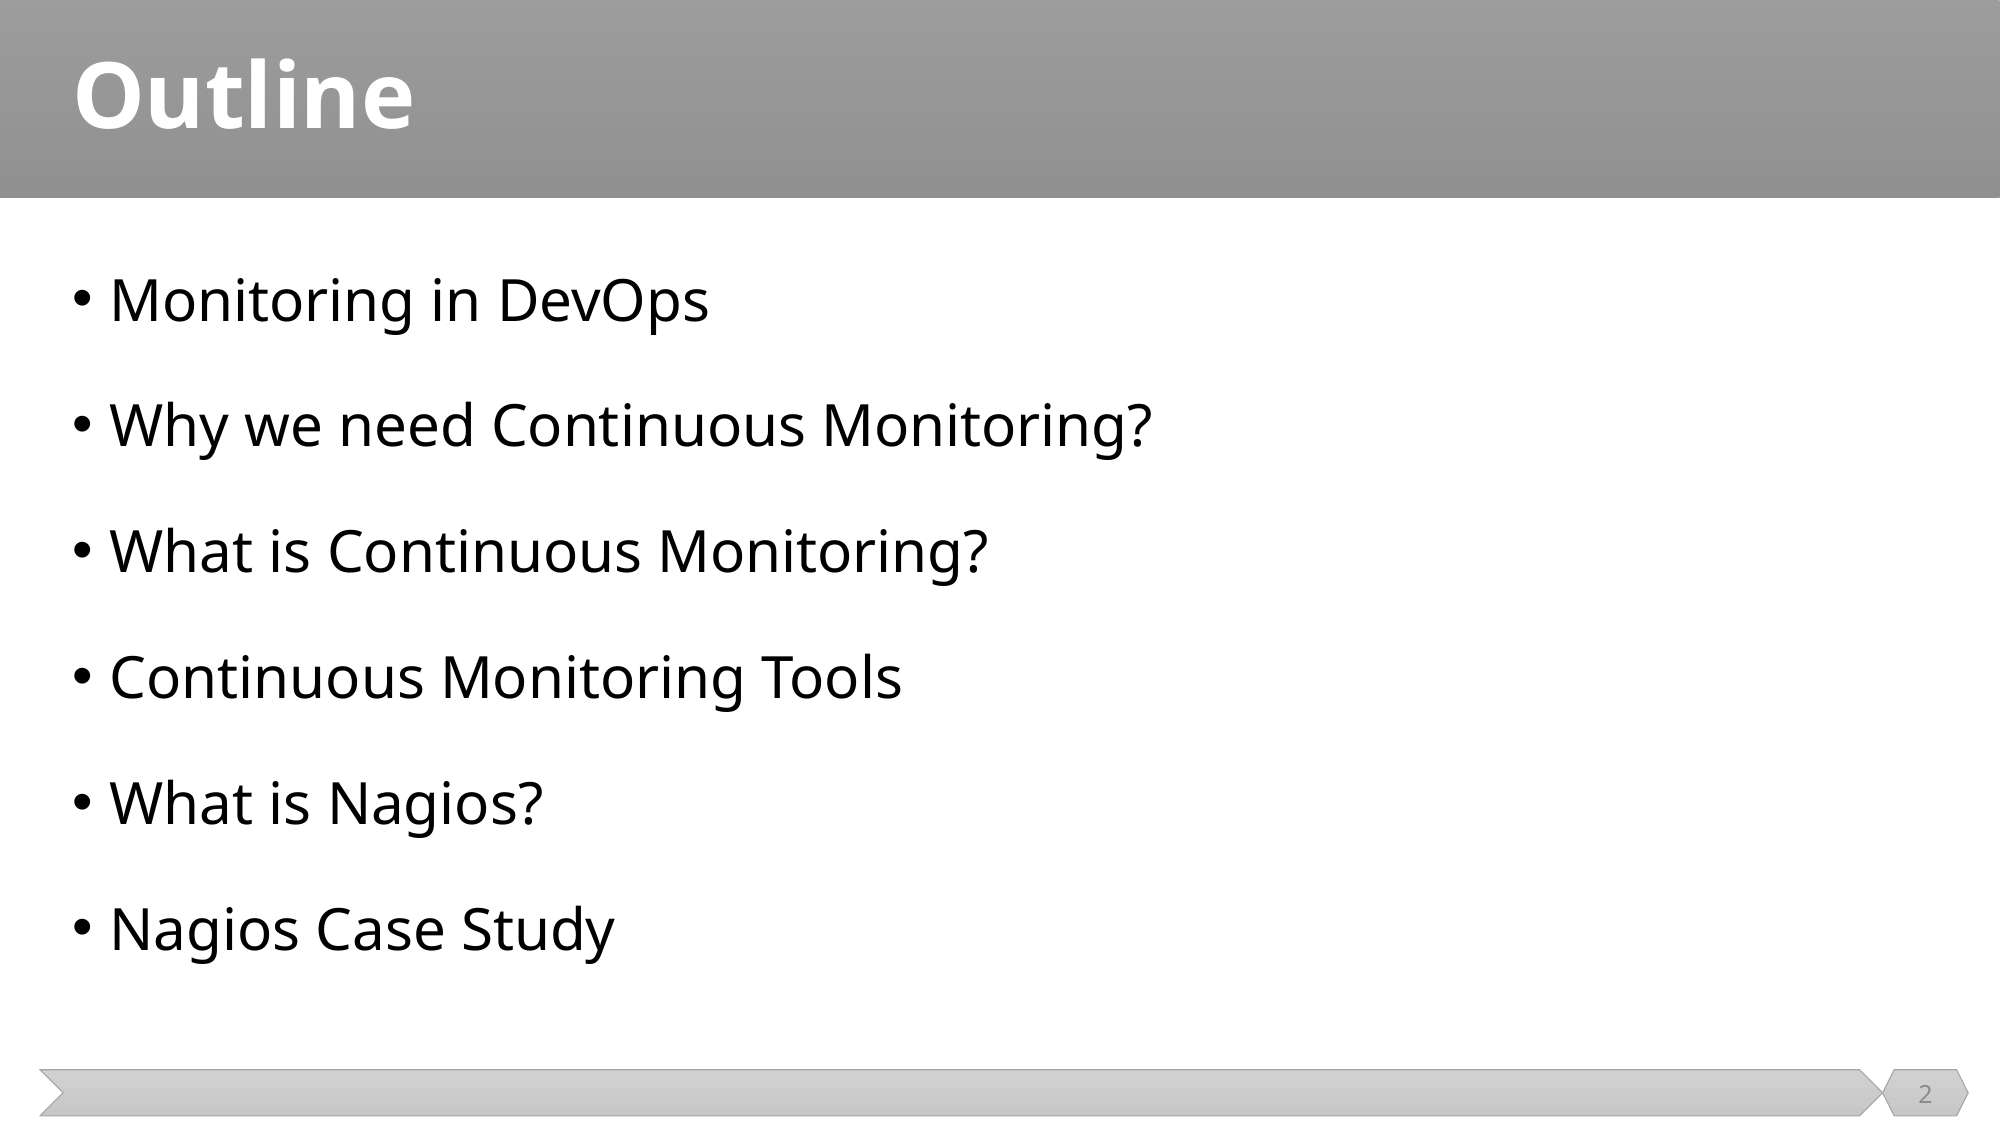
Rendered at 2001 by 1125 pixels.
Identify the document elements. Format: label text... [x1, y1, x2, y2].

list Monitoring in DevOps Why we need Continuous Monitoring? What is Continuous Monitoring? Continuous Monitoring Tools What is Nagios? Nagios Case Study [56, 220, 1969, 999]
slide_number 2 [1882, 1065, 1969, 1125]
title Outline [56, 0, 1969, 199]
